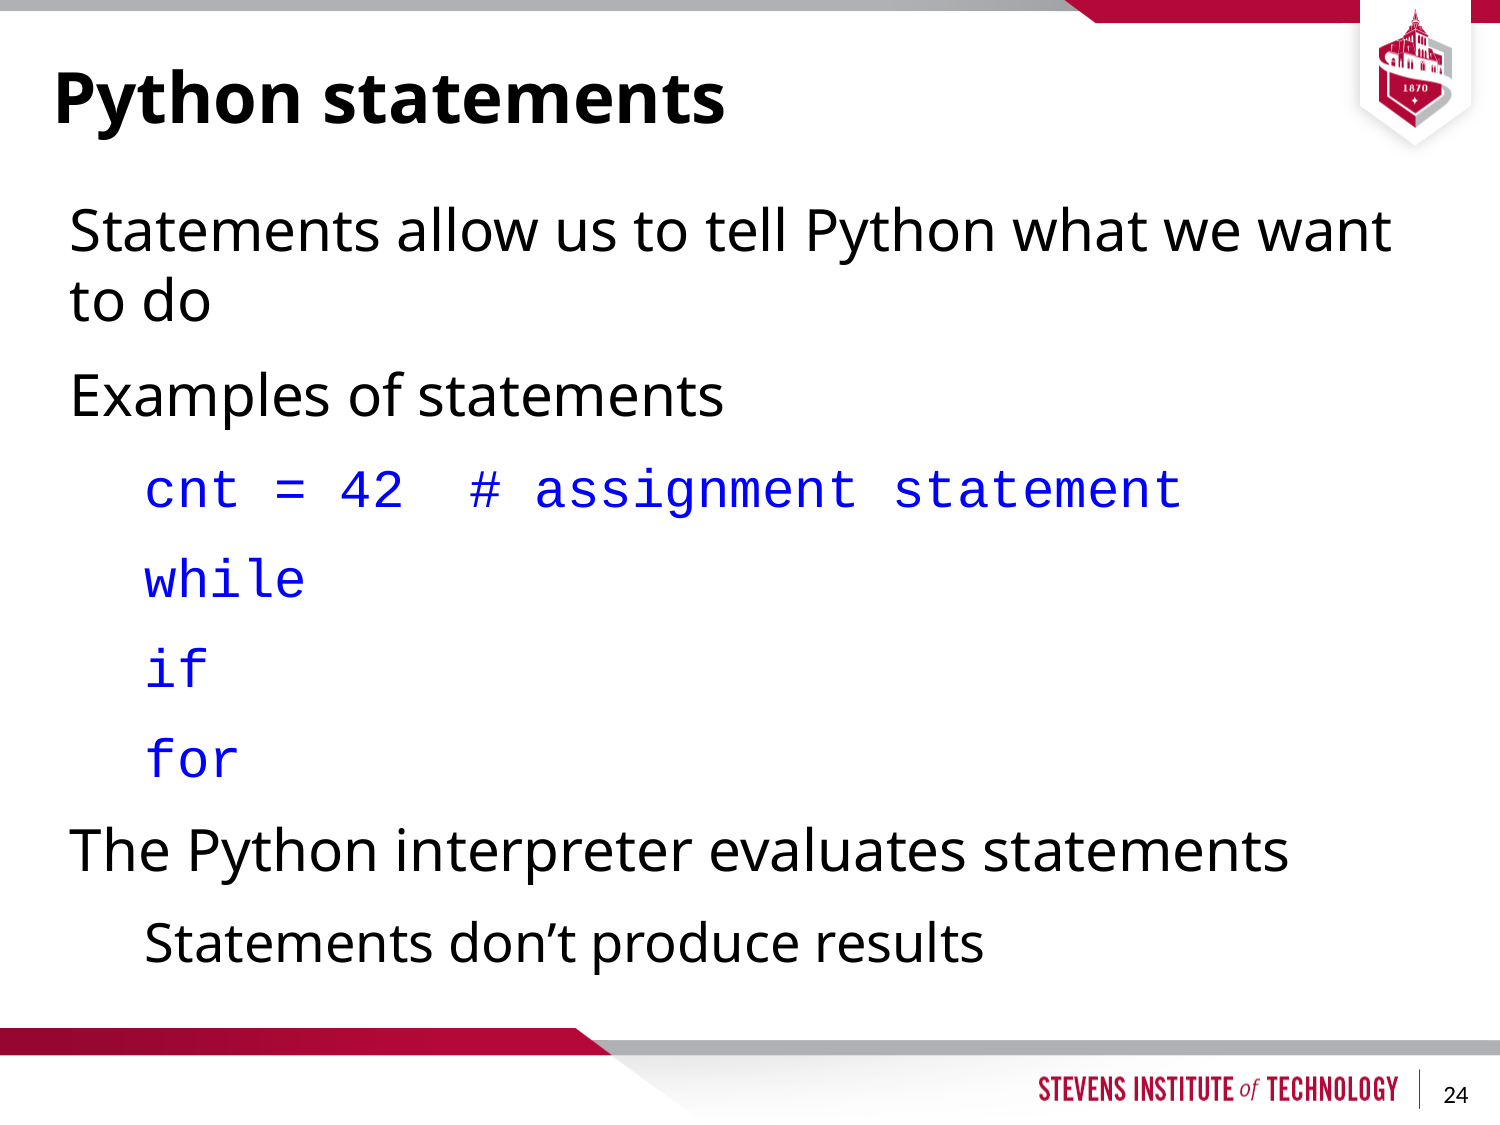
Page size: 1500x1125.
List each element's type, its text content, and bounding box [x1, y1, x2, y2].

picture [0, 0, 1500, 160]
list Statements allow us to tell Python what we want to do Examples of statements cnt = 42 # assignment statement while if for The Python interpreter evaluates statements Statements don’t produce results [55, 186, 1443, 927]
title Python statements [37, 45, 1338, 150]
slide_number 24 [1428, 1071, 1490, 1108]
picture [0, 1028, 1500, 1125]
